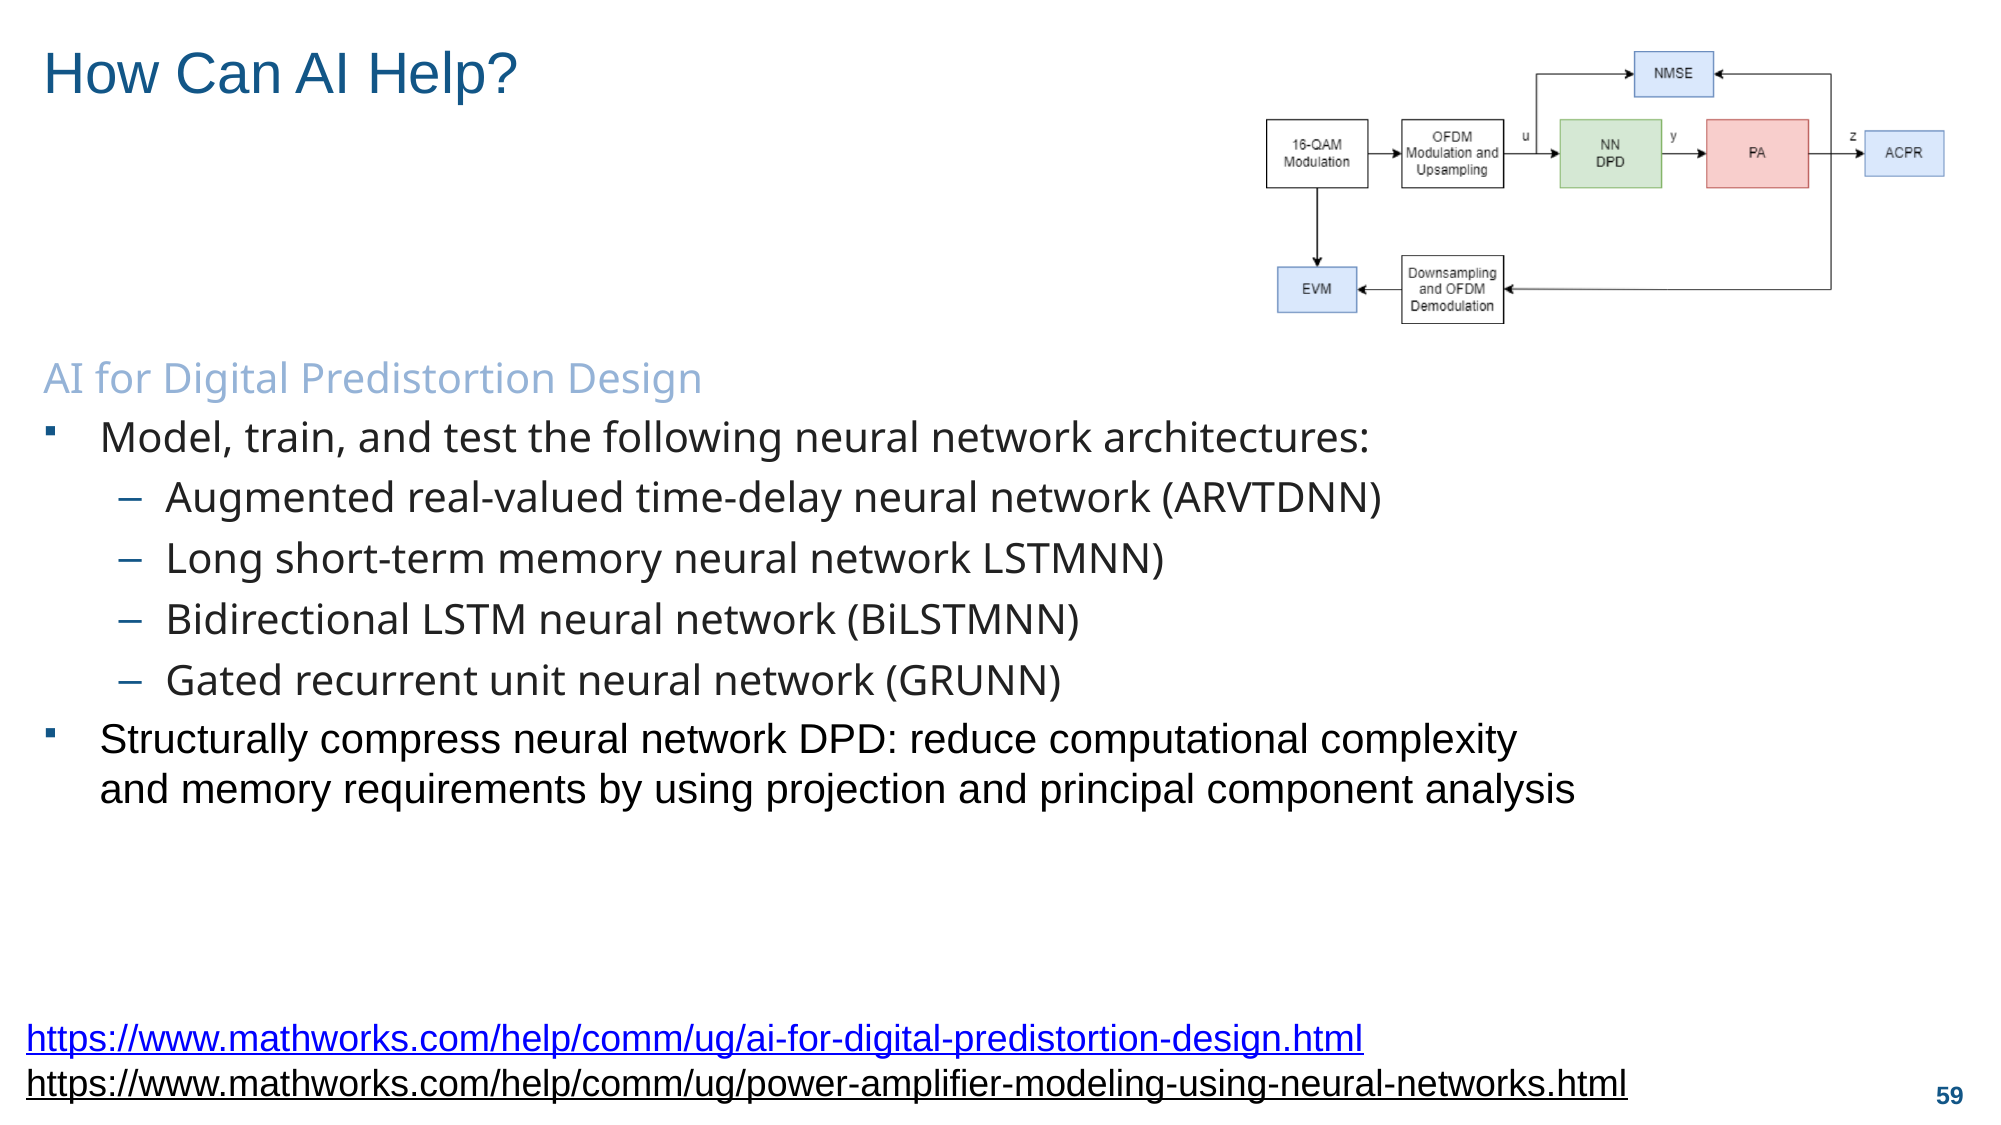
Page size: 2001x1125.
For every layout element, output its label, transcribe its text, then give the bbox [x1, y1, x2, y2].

title How Can AI Help? [28, 28, 2000, 191]
list AI for Digital Predistortion Design Model, train, and test the following neural network architectures: Augmented real-valued time-delay neural network (ARVTDNN) Long short-term memory neural network LSTMNN) Bidirectional LSTM neural network (BiLSTMNN) Gated recurrent unit neural network (GRUNN) Structurally compress neural network DPD: reduce computational complexity and memory requirements by using projection and principal component analysis [28, 344, 1613, 1006]
picture [1258, 46, 1954, 327]
text_box https://www.mathworks.com/help/comm/ug/ai-for-digital-predistortion-design.html https://www.mathworks.com/help/comm/ug/power-amplifier-modeling-using-neural-networks.html [11, 1006, 1653, 1111]
